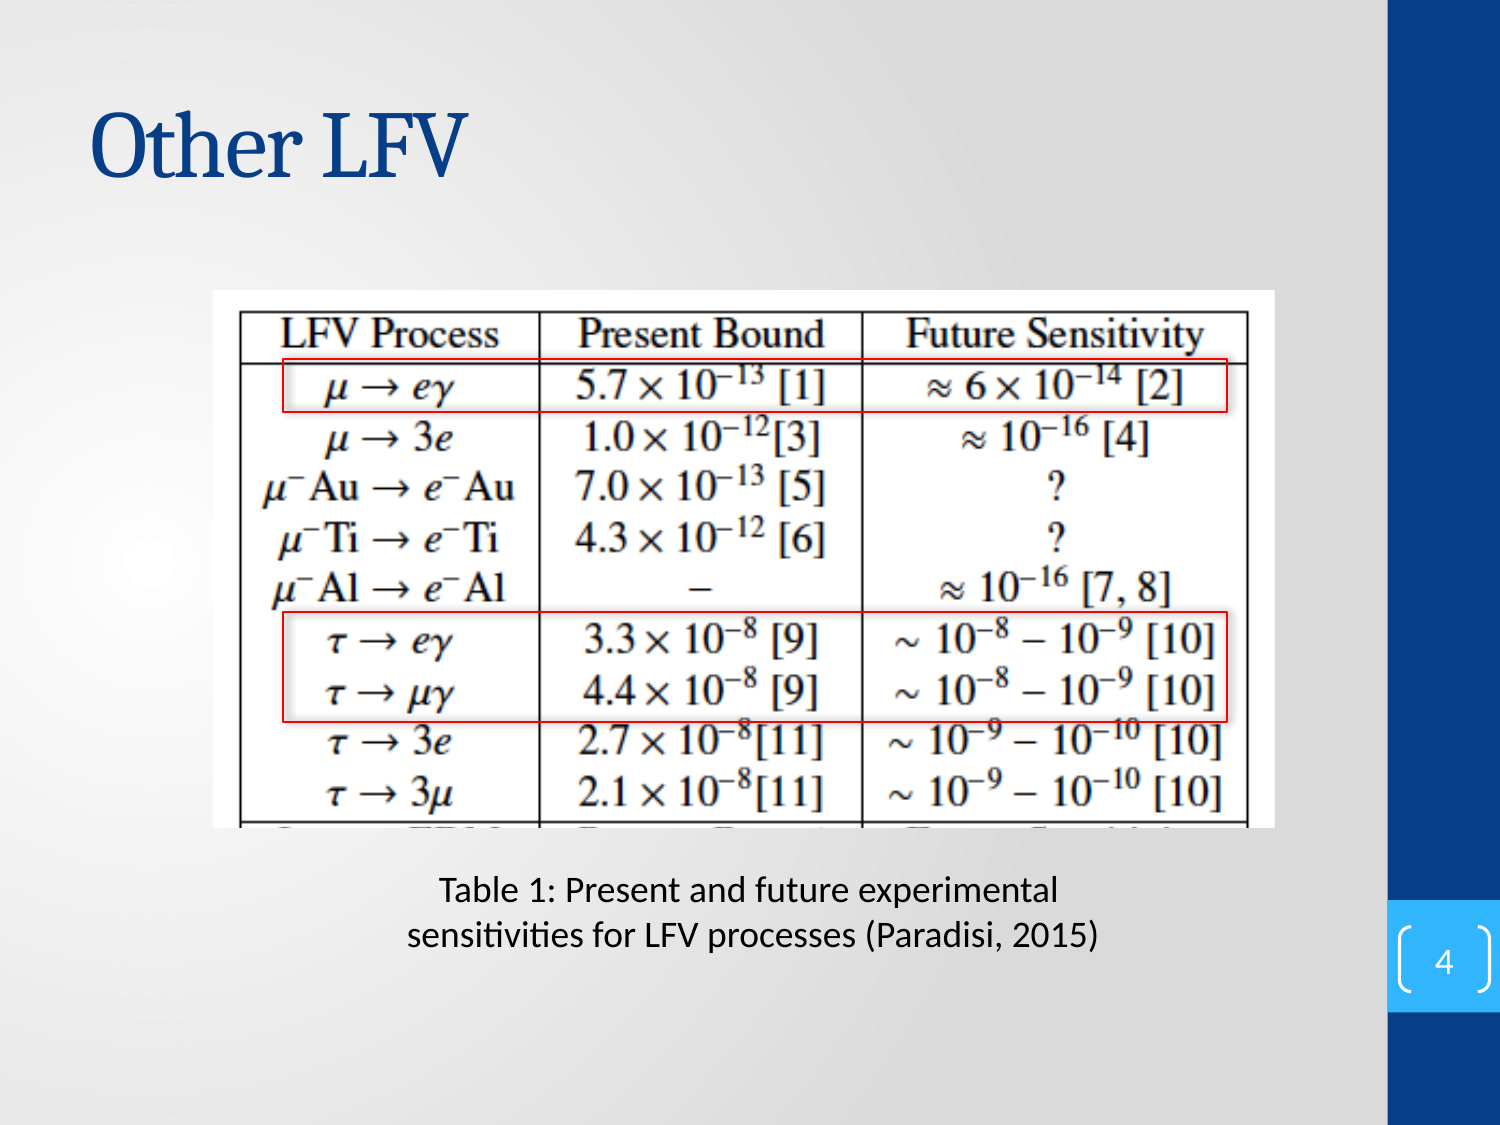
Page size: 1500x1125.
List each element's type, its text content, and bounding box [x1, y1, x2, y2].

slide_number 4 [1397, 925, 1492, 994]
picture [212, 290, 1276, 828]
title Other LFV [75, 45, 1325, 233]
text_box Table 1: Present and future experimental sensitivities for LFV processes (Paradisi, 2015) [208, 857, 1299, 963]
